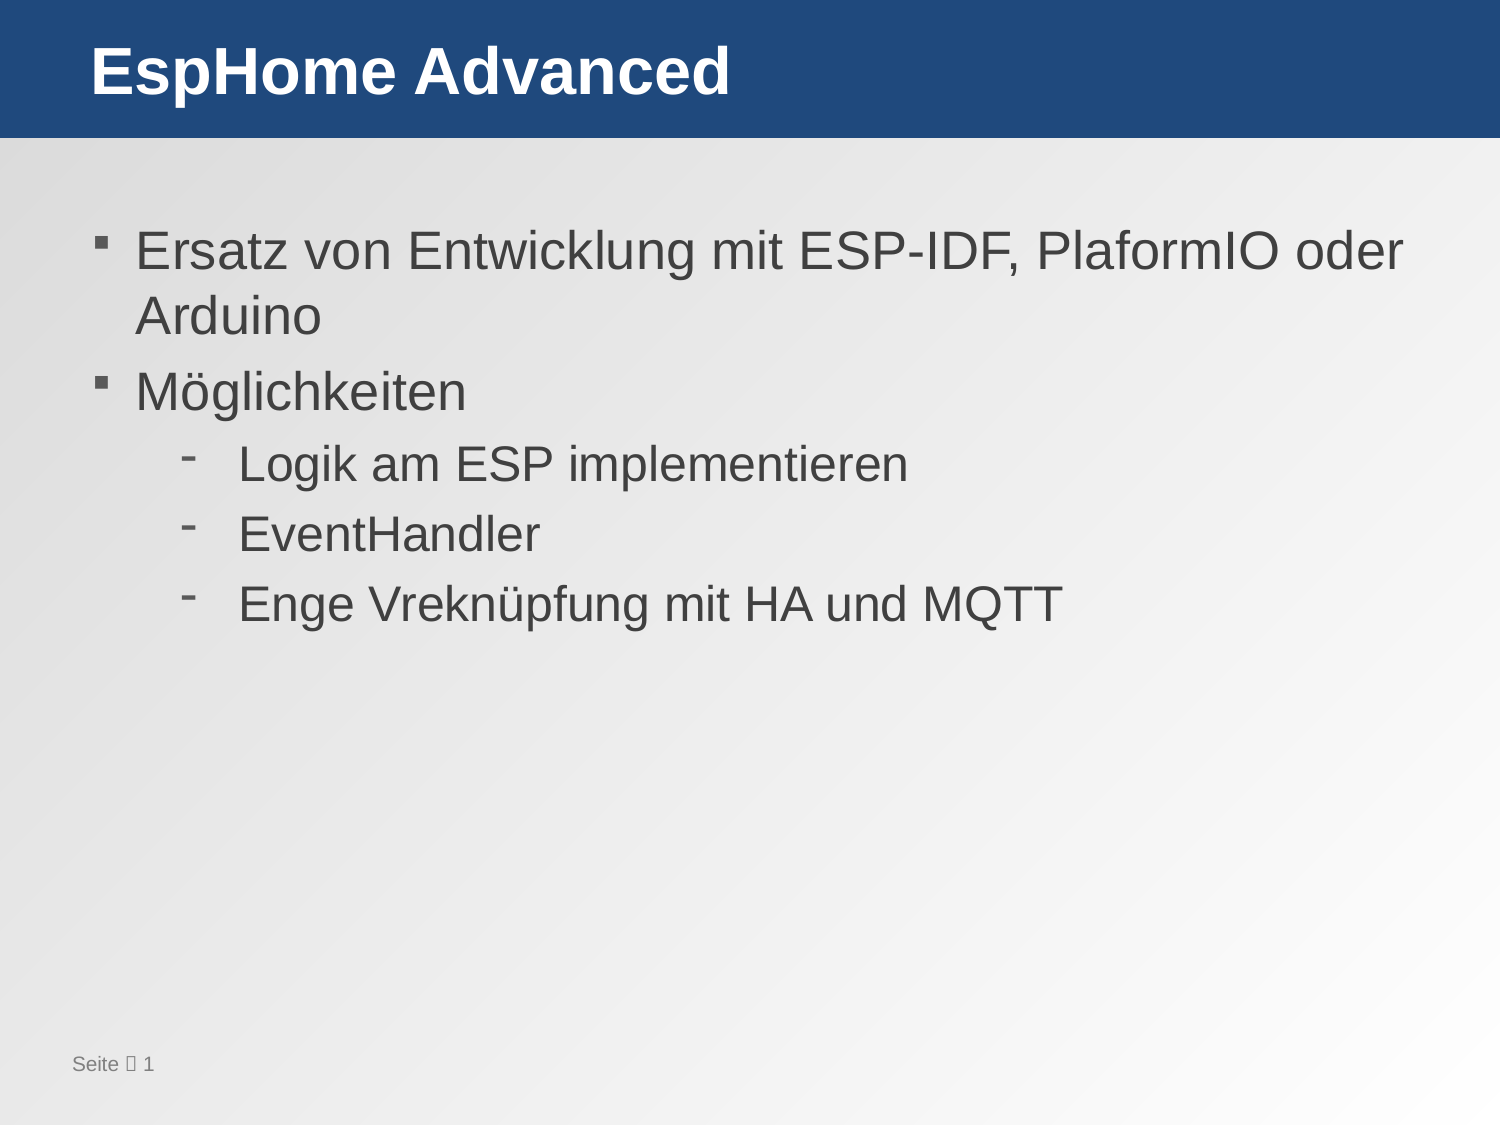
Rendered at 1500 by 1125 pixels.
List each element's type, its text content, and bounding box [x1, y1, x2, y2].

list Ersatz von Entwicklung mit ESP-IDF, PlaformIO oder Arduino Möglichkeiten Logik am ESP implementieren EventHandler Enge Vreknüpfung mit HA und MQTT [76, 208, 1424, 964]
title EspHome Advanced [75, 20, 1425, 208]
